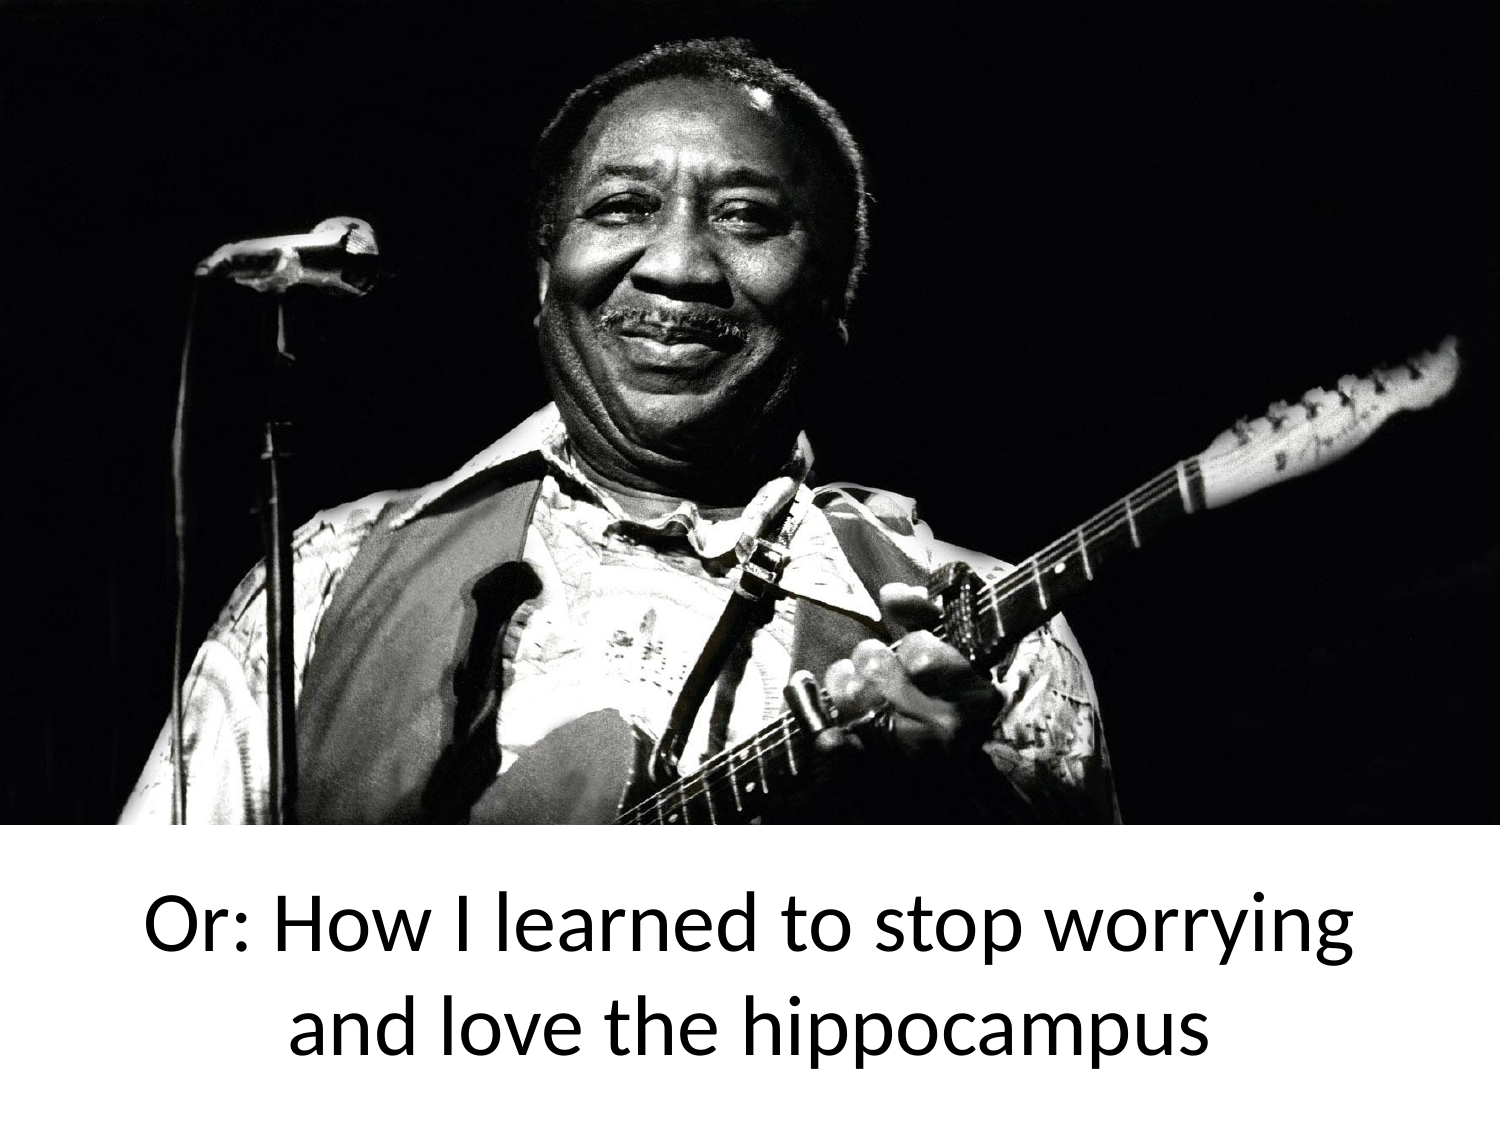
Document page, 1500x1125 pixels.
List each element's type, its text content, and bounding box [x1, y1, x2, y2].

title Or: How I learned to stop worrying and love the hippocampus [112, 833, 1388, 1125]
picture [0, 0, 1500, 826]
